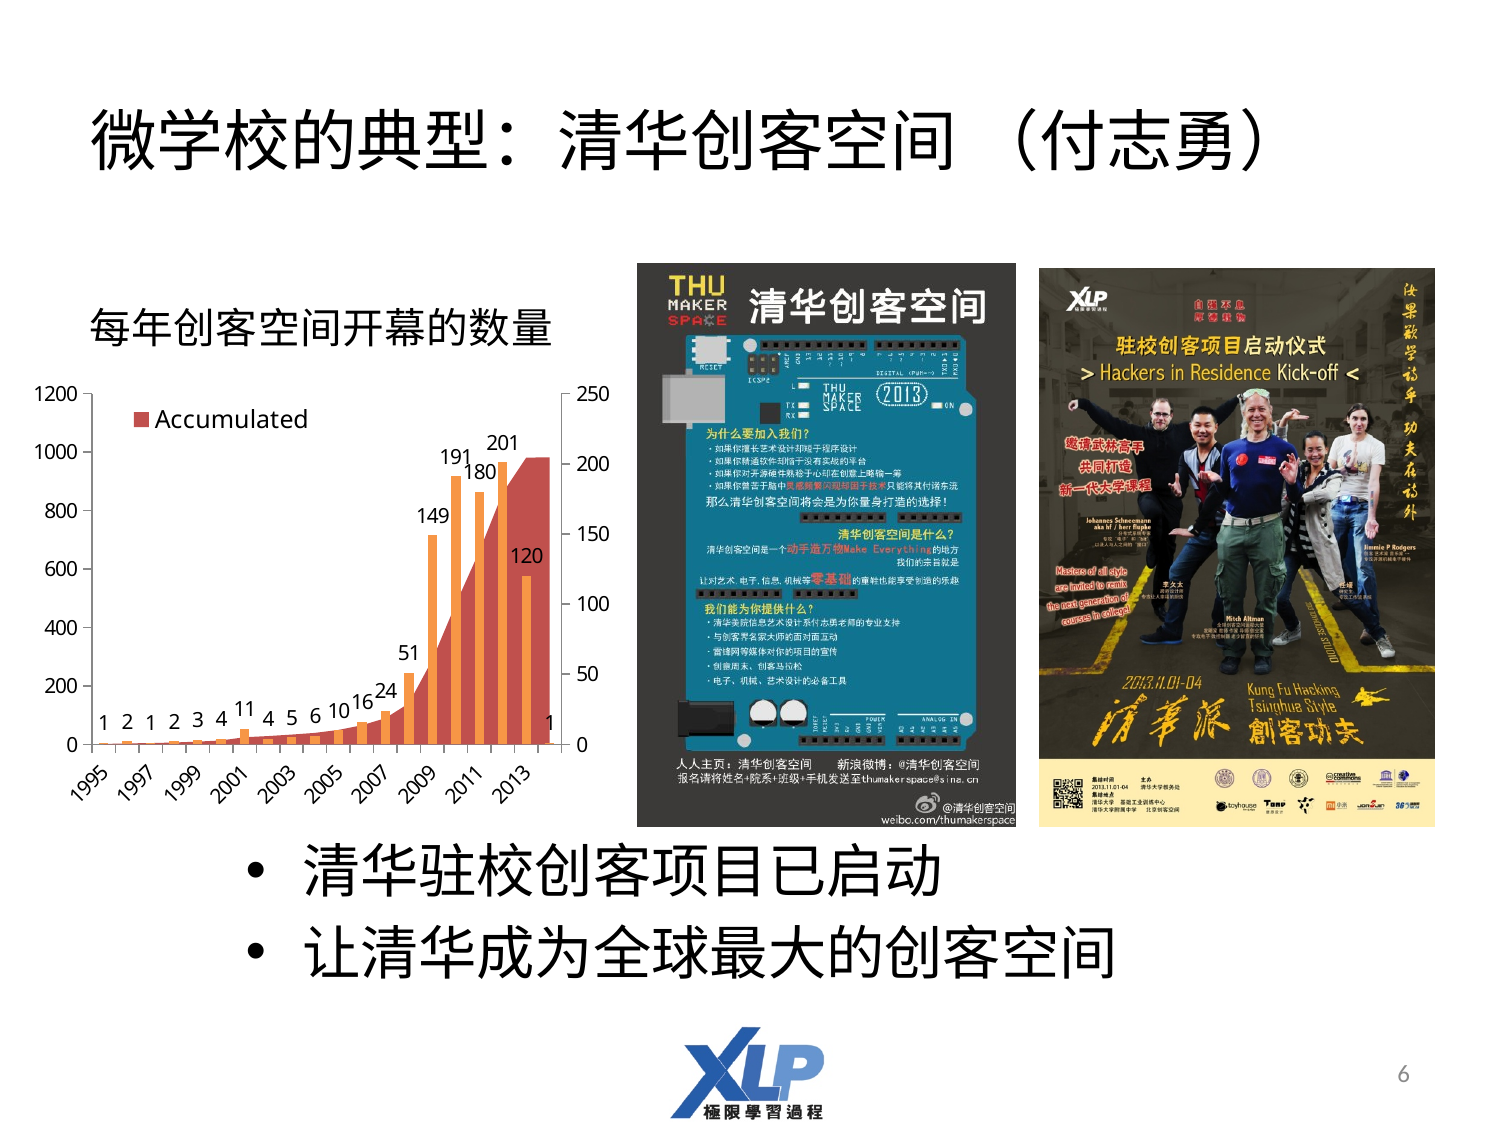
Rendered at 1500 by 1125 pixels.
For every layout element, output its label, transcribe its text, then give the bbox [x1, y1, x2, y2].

picture [1039, 268, 1435, 827]
picture [637, 263, 1016, 827]
list 清华驻校创客项目已启动 让清华成为全球最大的创客空间 [230, 826, 1269, 998]
slide_number 6 [1074, 1042, 1425, 1103]
picture [658, 1022, 842, 1124]
title 微学校的典型：清华创客空间 （付志勇） [75, 45, 1425, 233]
chart [21, 263, 622, 822]
